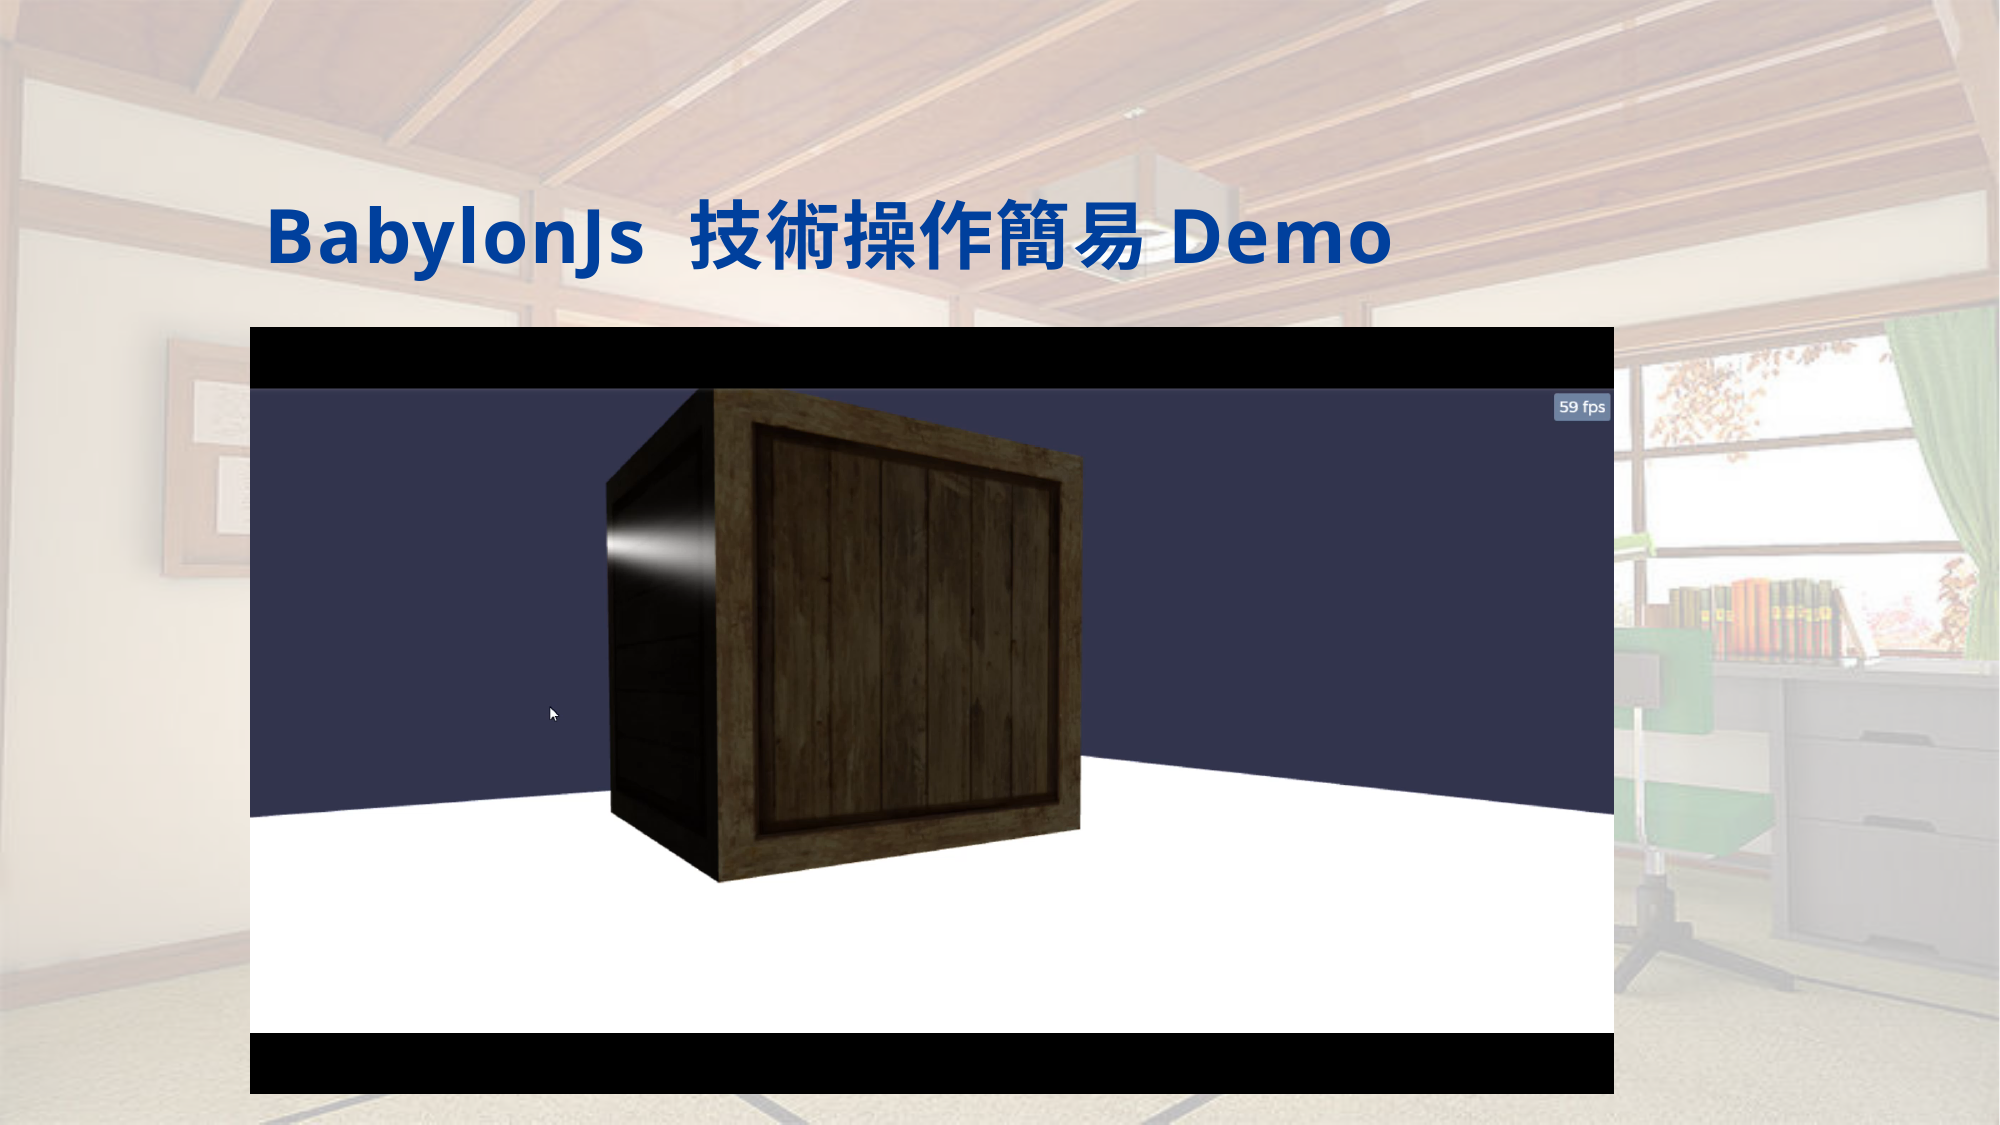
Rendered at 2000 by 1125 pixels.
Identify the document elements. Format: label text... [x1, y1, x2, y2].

title BabylonJs 技術操作簡易Demo [249, 62, 1750, 288]
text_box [249, 326, 1615, 1095]
